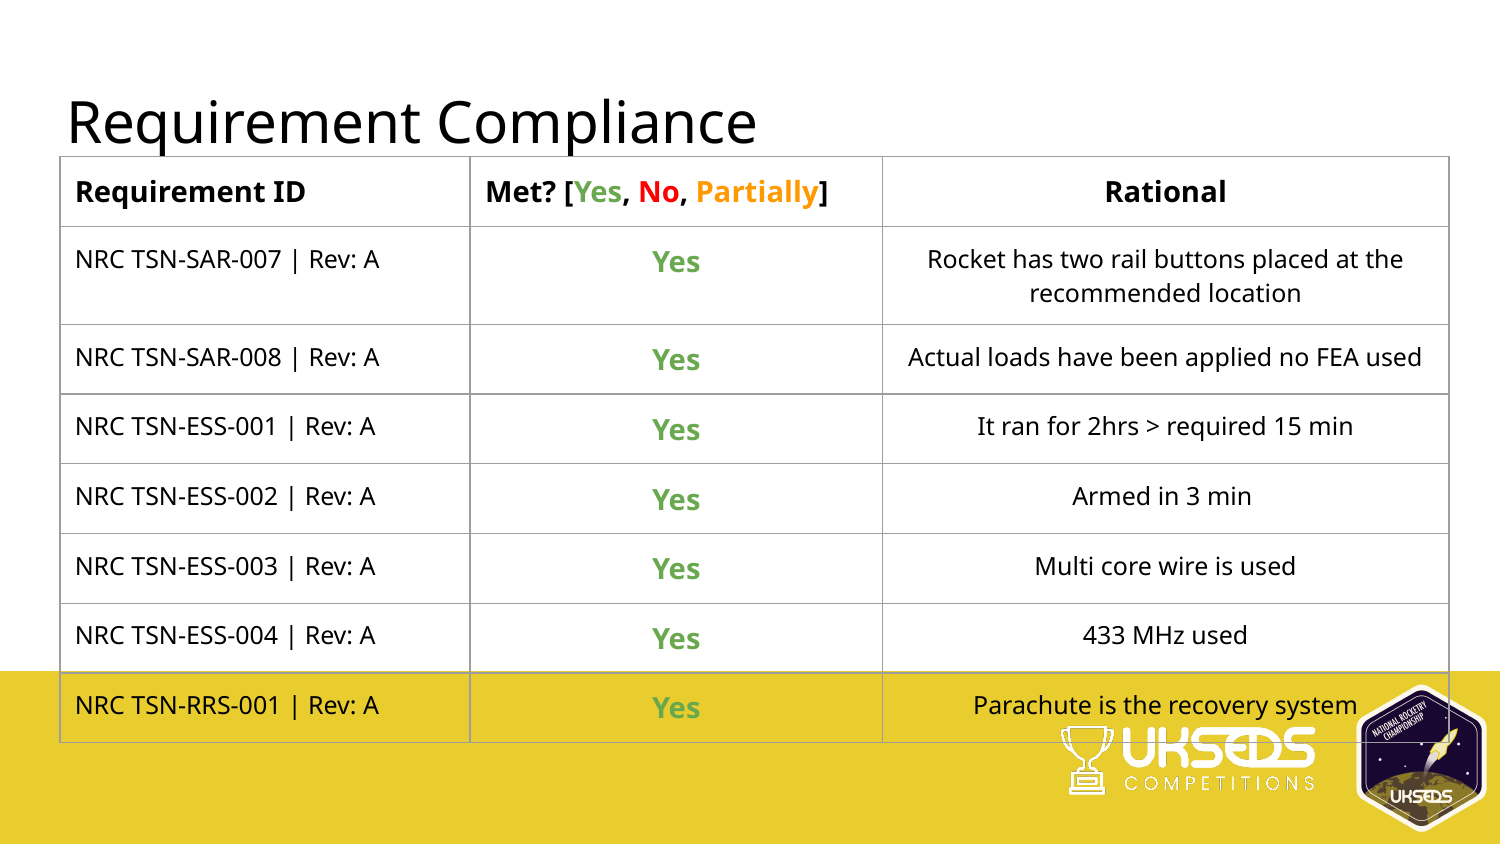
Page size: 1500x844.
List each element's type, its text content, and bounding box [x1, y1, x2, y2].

table_cell NRC TSN-RRS-001 | Rev: A [61, 674, 469, 742]
table_cell Yes [471, 395, 882, 463]
table_cell Yes [471, 534, 882, 603]
title Requirement Compliance [51, 72, 1449, 167]
table_cell NRC TSN-SAR-007 | Rev: A [61, 227, 469, 324]
table_cell Yes [471, 604, 882, 672]
table_header Requirement ID [61, 157, 469, 226]
table_header Rational [883, 157, 1448, 226]
table_cell 433 MHz used [883, 604, 1448, 672]
table_cell NRC TSN-ESS-001 | Rev: A [61, 395, 469, 463]
table_cell Multi core wire is used [883, 534, 1448, 603]
table_cell Yes [471, 227, 882, 324]
table_cell NRC TSN-ESS-002 | Rev: A [61, 464, 469, 533]
table_cell NRC TSN-SAR-008 | Rev: A [61, 325, 469, 393]
table_cell Armed in 3 min [883, 464, 1448, 533]
table_cell It ran for 2hrs > required 15 min [883, 395, 1448, 463]
table_cell Yes [471, 325, 882, 393]
table_cell NRC TSN-ESS-004 | Rev: A [61, 604, 469, 672]
table_cell Actual loads have been applied no FEA used [883, 325, 1448, 393]
table_cell NRC TSN-ESS-003 | Rev: A [61, 534, 469, 603]
table_cell Rocket has two rail buttons placed at the recommended location [883, 227, 1448, 324]
table_cell Yes [471, 464, 882, 533]
picture [1048, 743, 1329, 804]
table_header Met? [Yes, No, Partially] [471, 157, 882, 226]
table_cell Yes [471, 674, 882, 742]
table_cell Parachute is the recovery system [883, 674, 1448, 742]
picture [1350, 677, 1493, 839]
